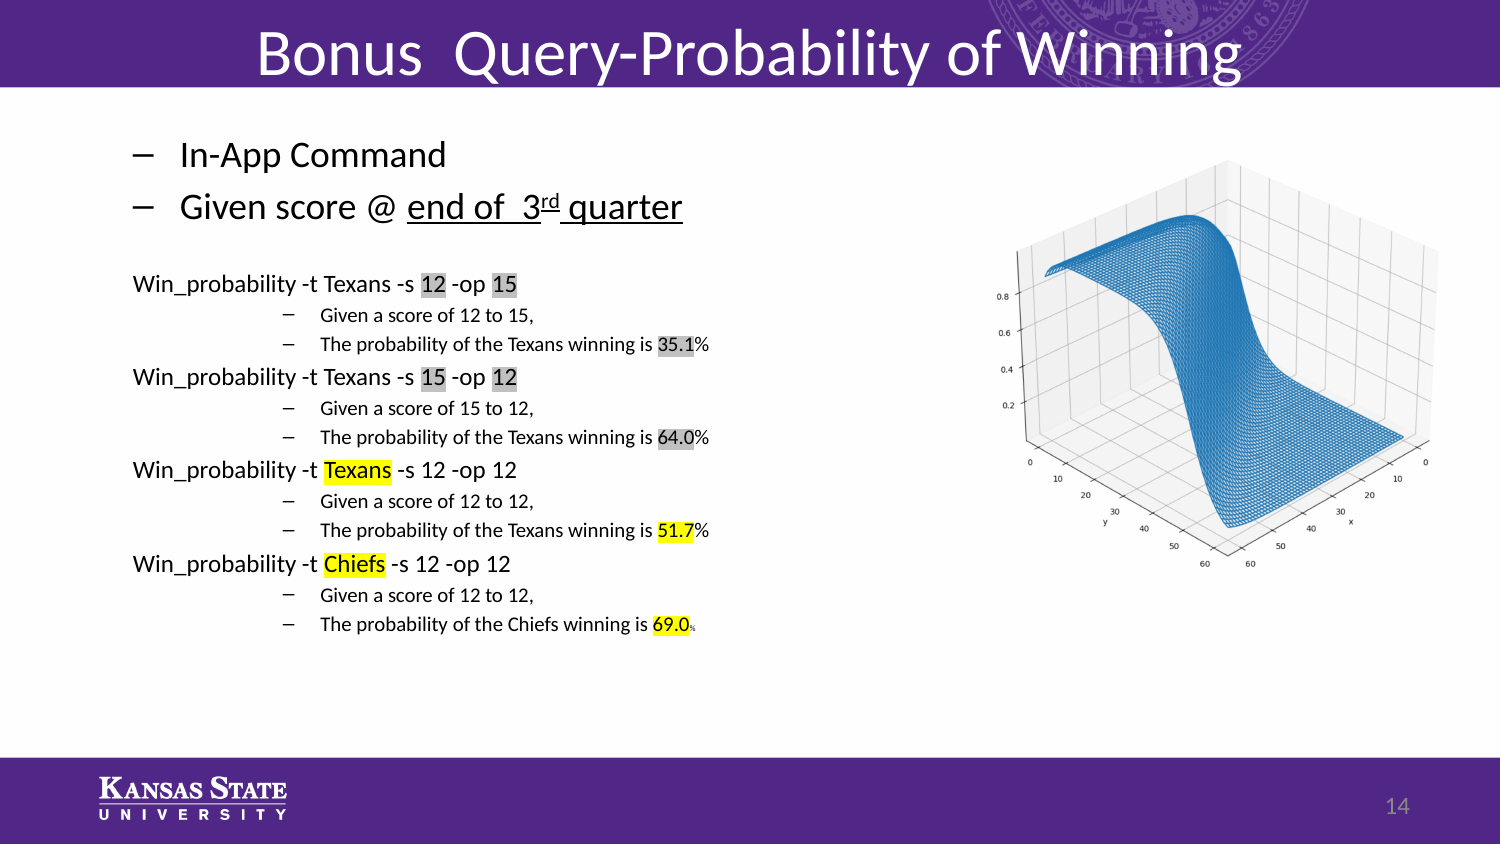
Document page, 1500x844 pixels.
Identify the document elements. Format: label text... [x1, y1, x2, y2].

title Bonus Query-Probability of Winning [75, 11, 1425, 87]
list In-App Command Given score @ end of 3rd quarter Win_probability -t Texans -s 12 -op 15 Given a score of 12 to 15, The probability of the Texans winning is 35.1% Win_probability -t Texans -s 15 -op 12 Given a score of 15 to 12, The probability of the Texans winning is 64.0% Win_probability -t Texans -s 12 -op 12 Given a score of 12 to 12, The probability of the Texans winning is 51.7% Win_probability -t Chiefs -s 12 -op 12 Given a score of 12 to 12, The probability of the Chiefs winning is 69.0% [42, 122, 1425, 679]
picture [0, 0, 1500, 844]
slide_number 14 [1074, 782, 1425, 828]
